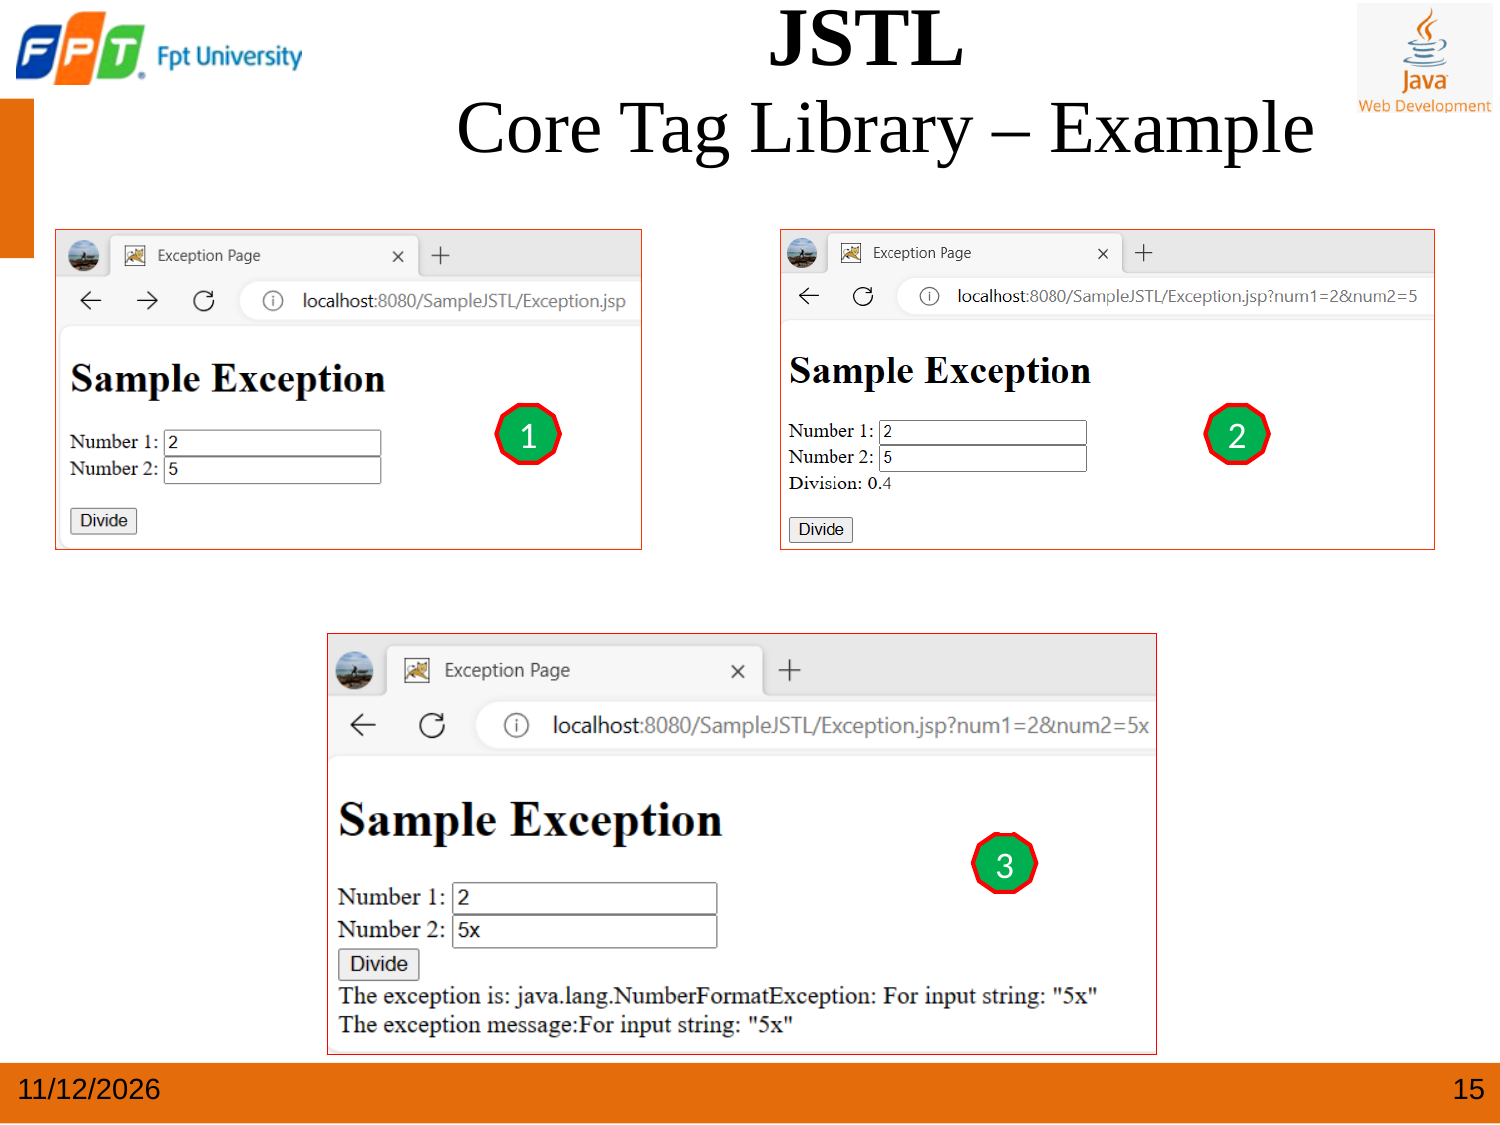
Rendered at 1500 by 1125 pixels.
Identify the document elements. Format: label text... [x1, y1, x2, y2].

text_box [327, 632, 1157, 1055]
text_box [780, 229, 1435, 550]
slide_number 15 [1050, 1063, 1500, 1124]
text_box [54, 229, 642, 550]
title JSTL Core Tag Library – Example [249, 0, 1500, 172]
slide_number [2, 1063, 231, 1123]
picture [16, 11, 249, 85]
